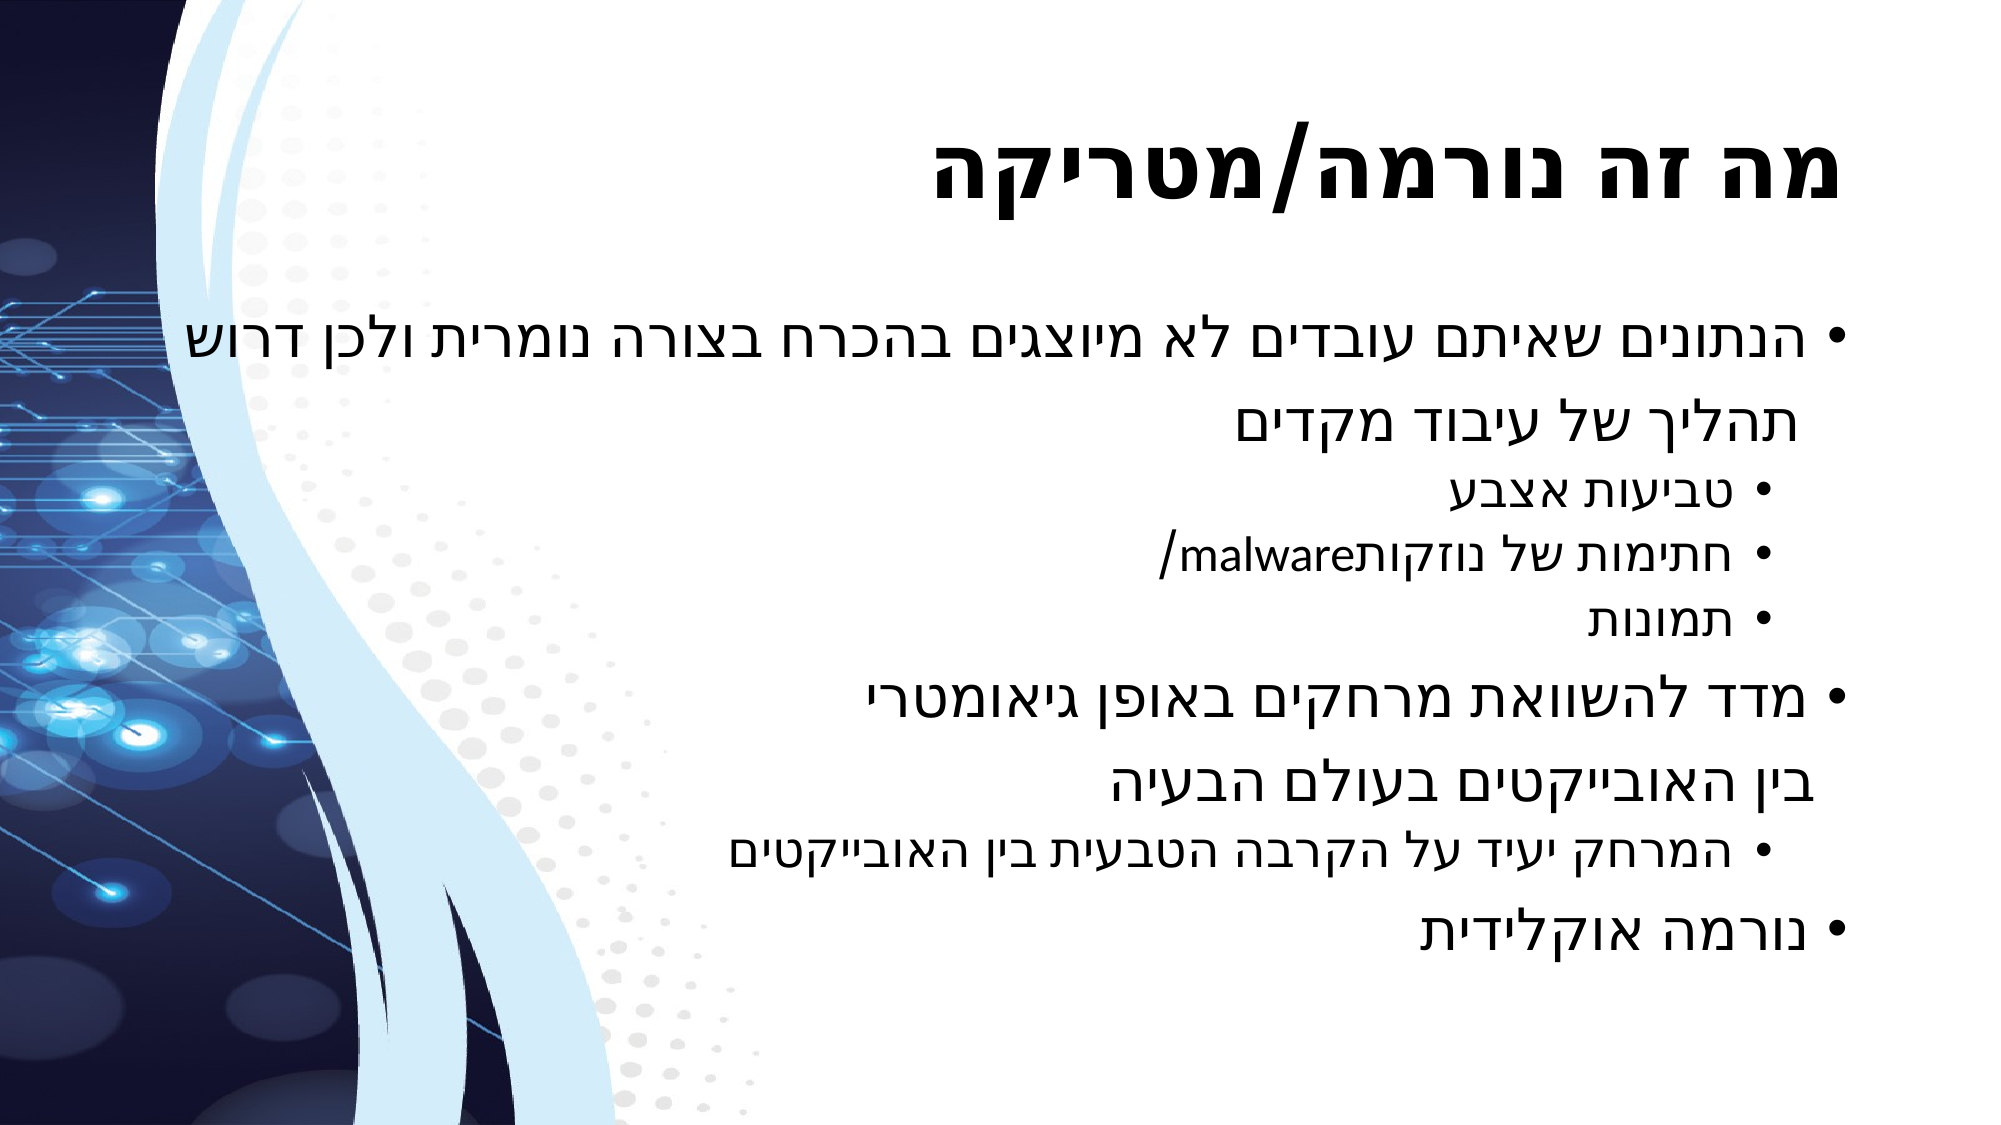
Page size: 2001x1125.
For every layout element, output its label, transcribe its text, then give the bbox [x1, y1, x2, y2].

list הנתונים שאיתם עובדים לא מיוצגים בהכרח בצורה נומרית ולכן דרוש תהליך של עיבוד מקדים טביעות אצבע חתימות של נוזקותmalware/ תמונות מדד להשוואת מרחקים באופן גיאומטרי בין האובייקטים בעולם הבעיה המרחק יעיד על הקרבה הטבעית בין האובייקטים נורמה אוקלידית [137, 299, 1863, 1014]
picture [0, 0, 2001, 1125]
title מה זה נורמה/מטריקה [137, 59, 1863, 278]
